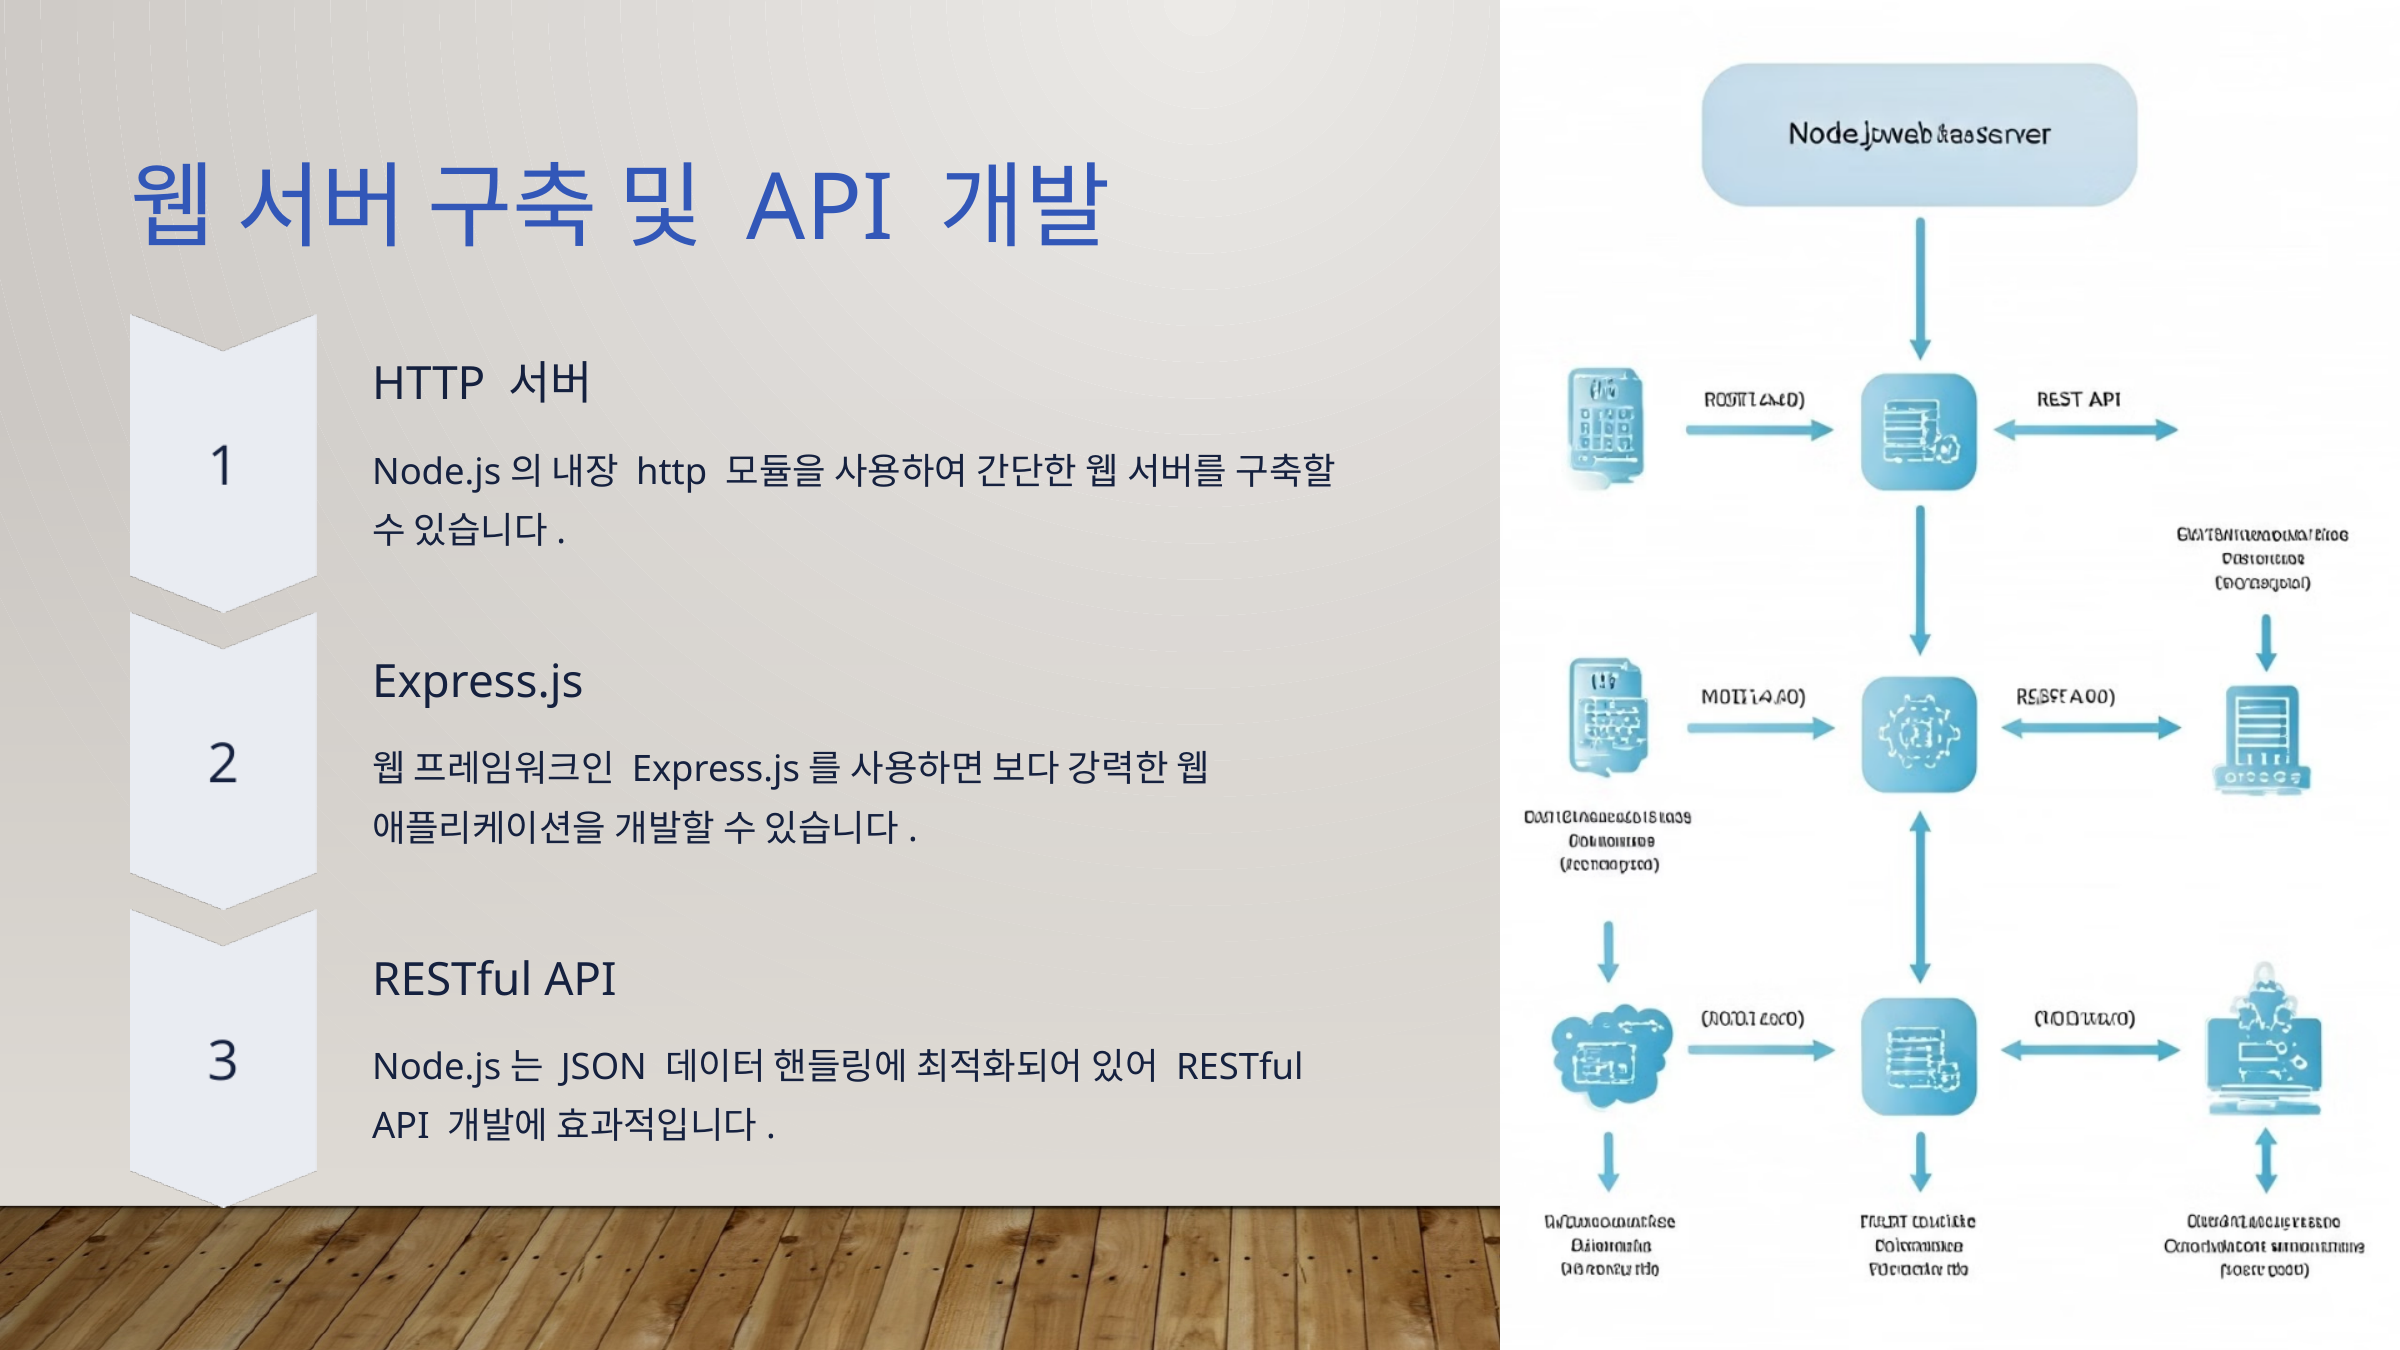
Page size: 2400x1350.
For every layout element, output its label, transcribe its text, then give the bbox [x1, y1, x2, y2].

text_box 웹 프레임워크인 Express.js를 사용하면 보다 강력한 웹 애플리케이션을 개발할 수 있습니다. [372, 729, 1370, 849]
text_box Node.js는 JSON 데이터 핸들링에 최적화되어 있어 RESTful API 개발에 효과적입니다. [372, 1027, 1370, 1147]
text_box HTTP 서버 [371, 351, 838, 410]
text_box Node.js의 내장 http 모듈을 사용하여 간단한 웹 서버를 구축할 수 있습니다. [372, 432, 1370, 552]
text_box Express.js [371, 649, 838, 708]
text_box 웹 서버 구축 및 API 개발 [130, 142, 1090, 259]
picture [0, 0, 2400, 1350]
text_box RESTful API [371, 947, 838, 1006]
